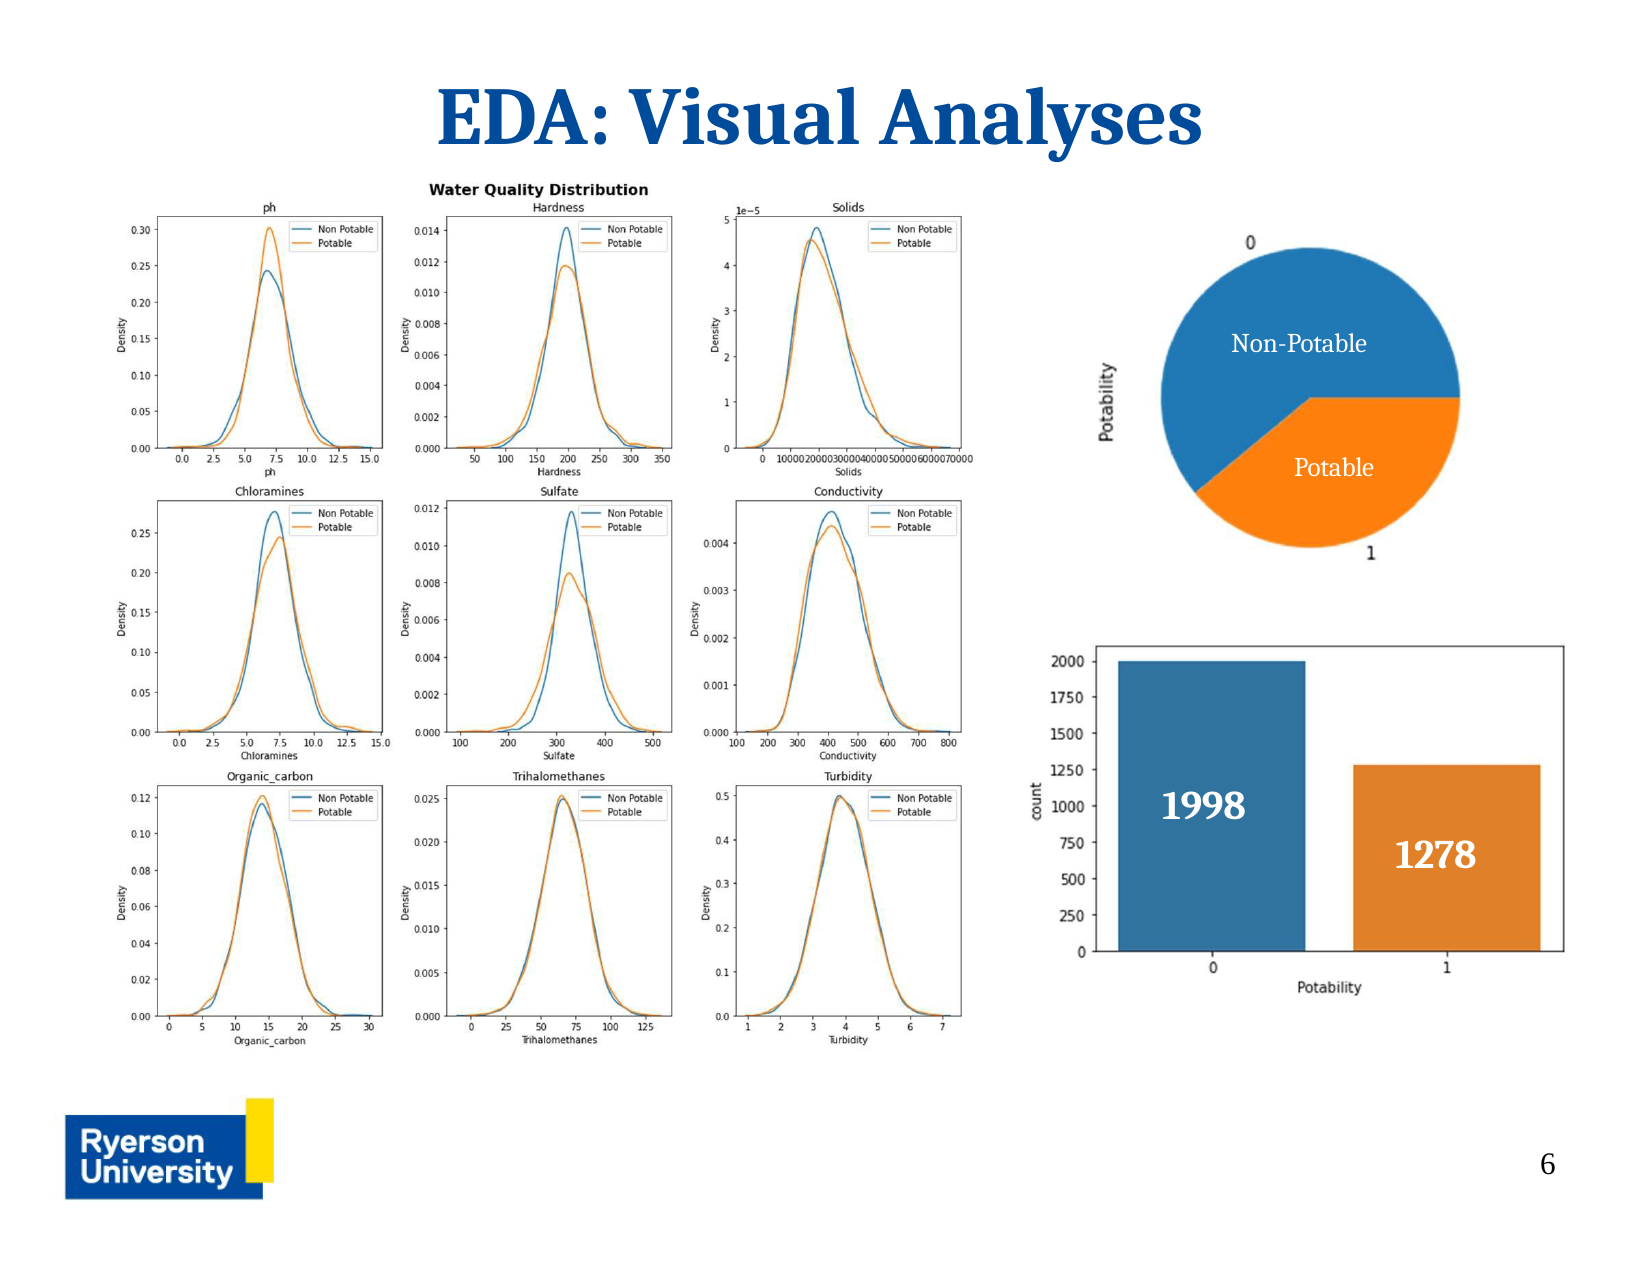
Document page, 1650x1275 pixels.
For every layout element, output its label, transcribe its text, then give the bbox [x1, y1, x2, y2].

picture [0, 18, 1650, 1257]
title EDA: Visual Analyses [150, 59, 1506, 275]
slide_number 6 [1534, 1143, 1581, 1275]
